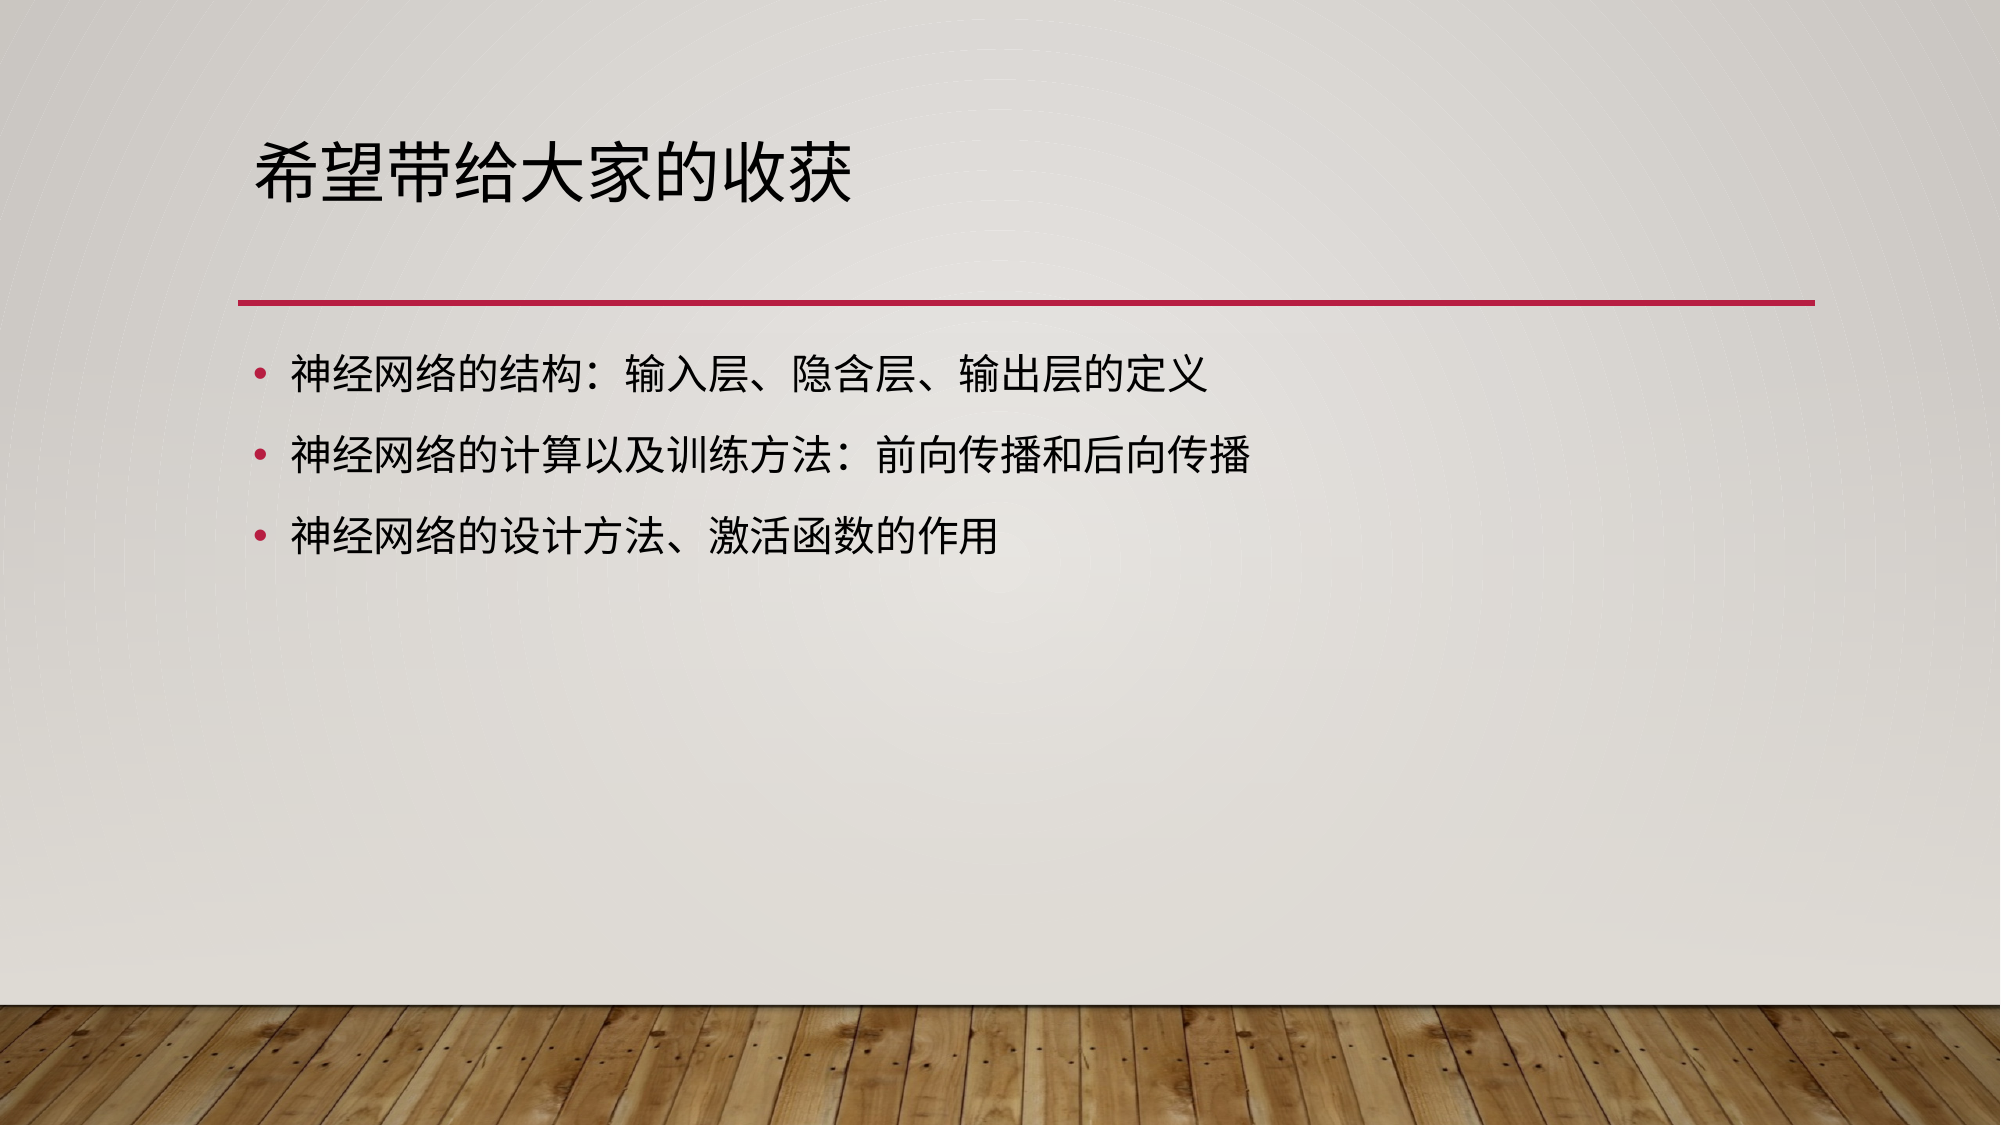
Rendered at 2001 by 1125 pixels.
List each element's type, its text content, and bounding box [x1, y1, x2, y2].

title 希望带给大家的收获 [238, 131, 1814, 305]
list 神经网络的结构：输入层、隐含层、输出层的定义 神经网络的计算以及训练方法：前向传播和后向传播 神经网络的设计方法、激活函数的作用 [238, 330, 1814, 897]
picture [0, 1005, 2000, 1125]
